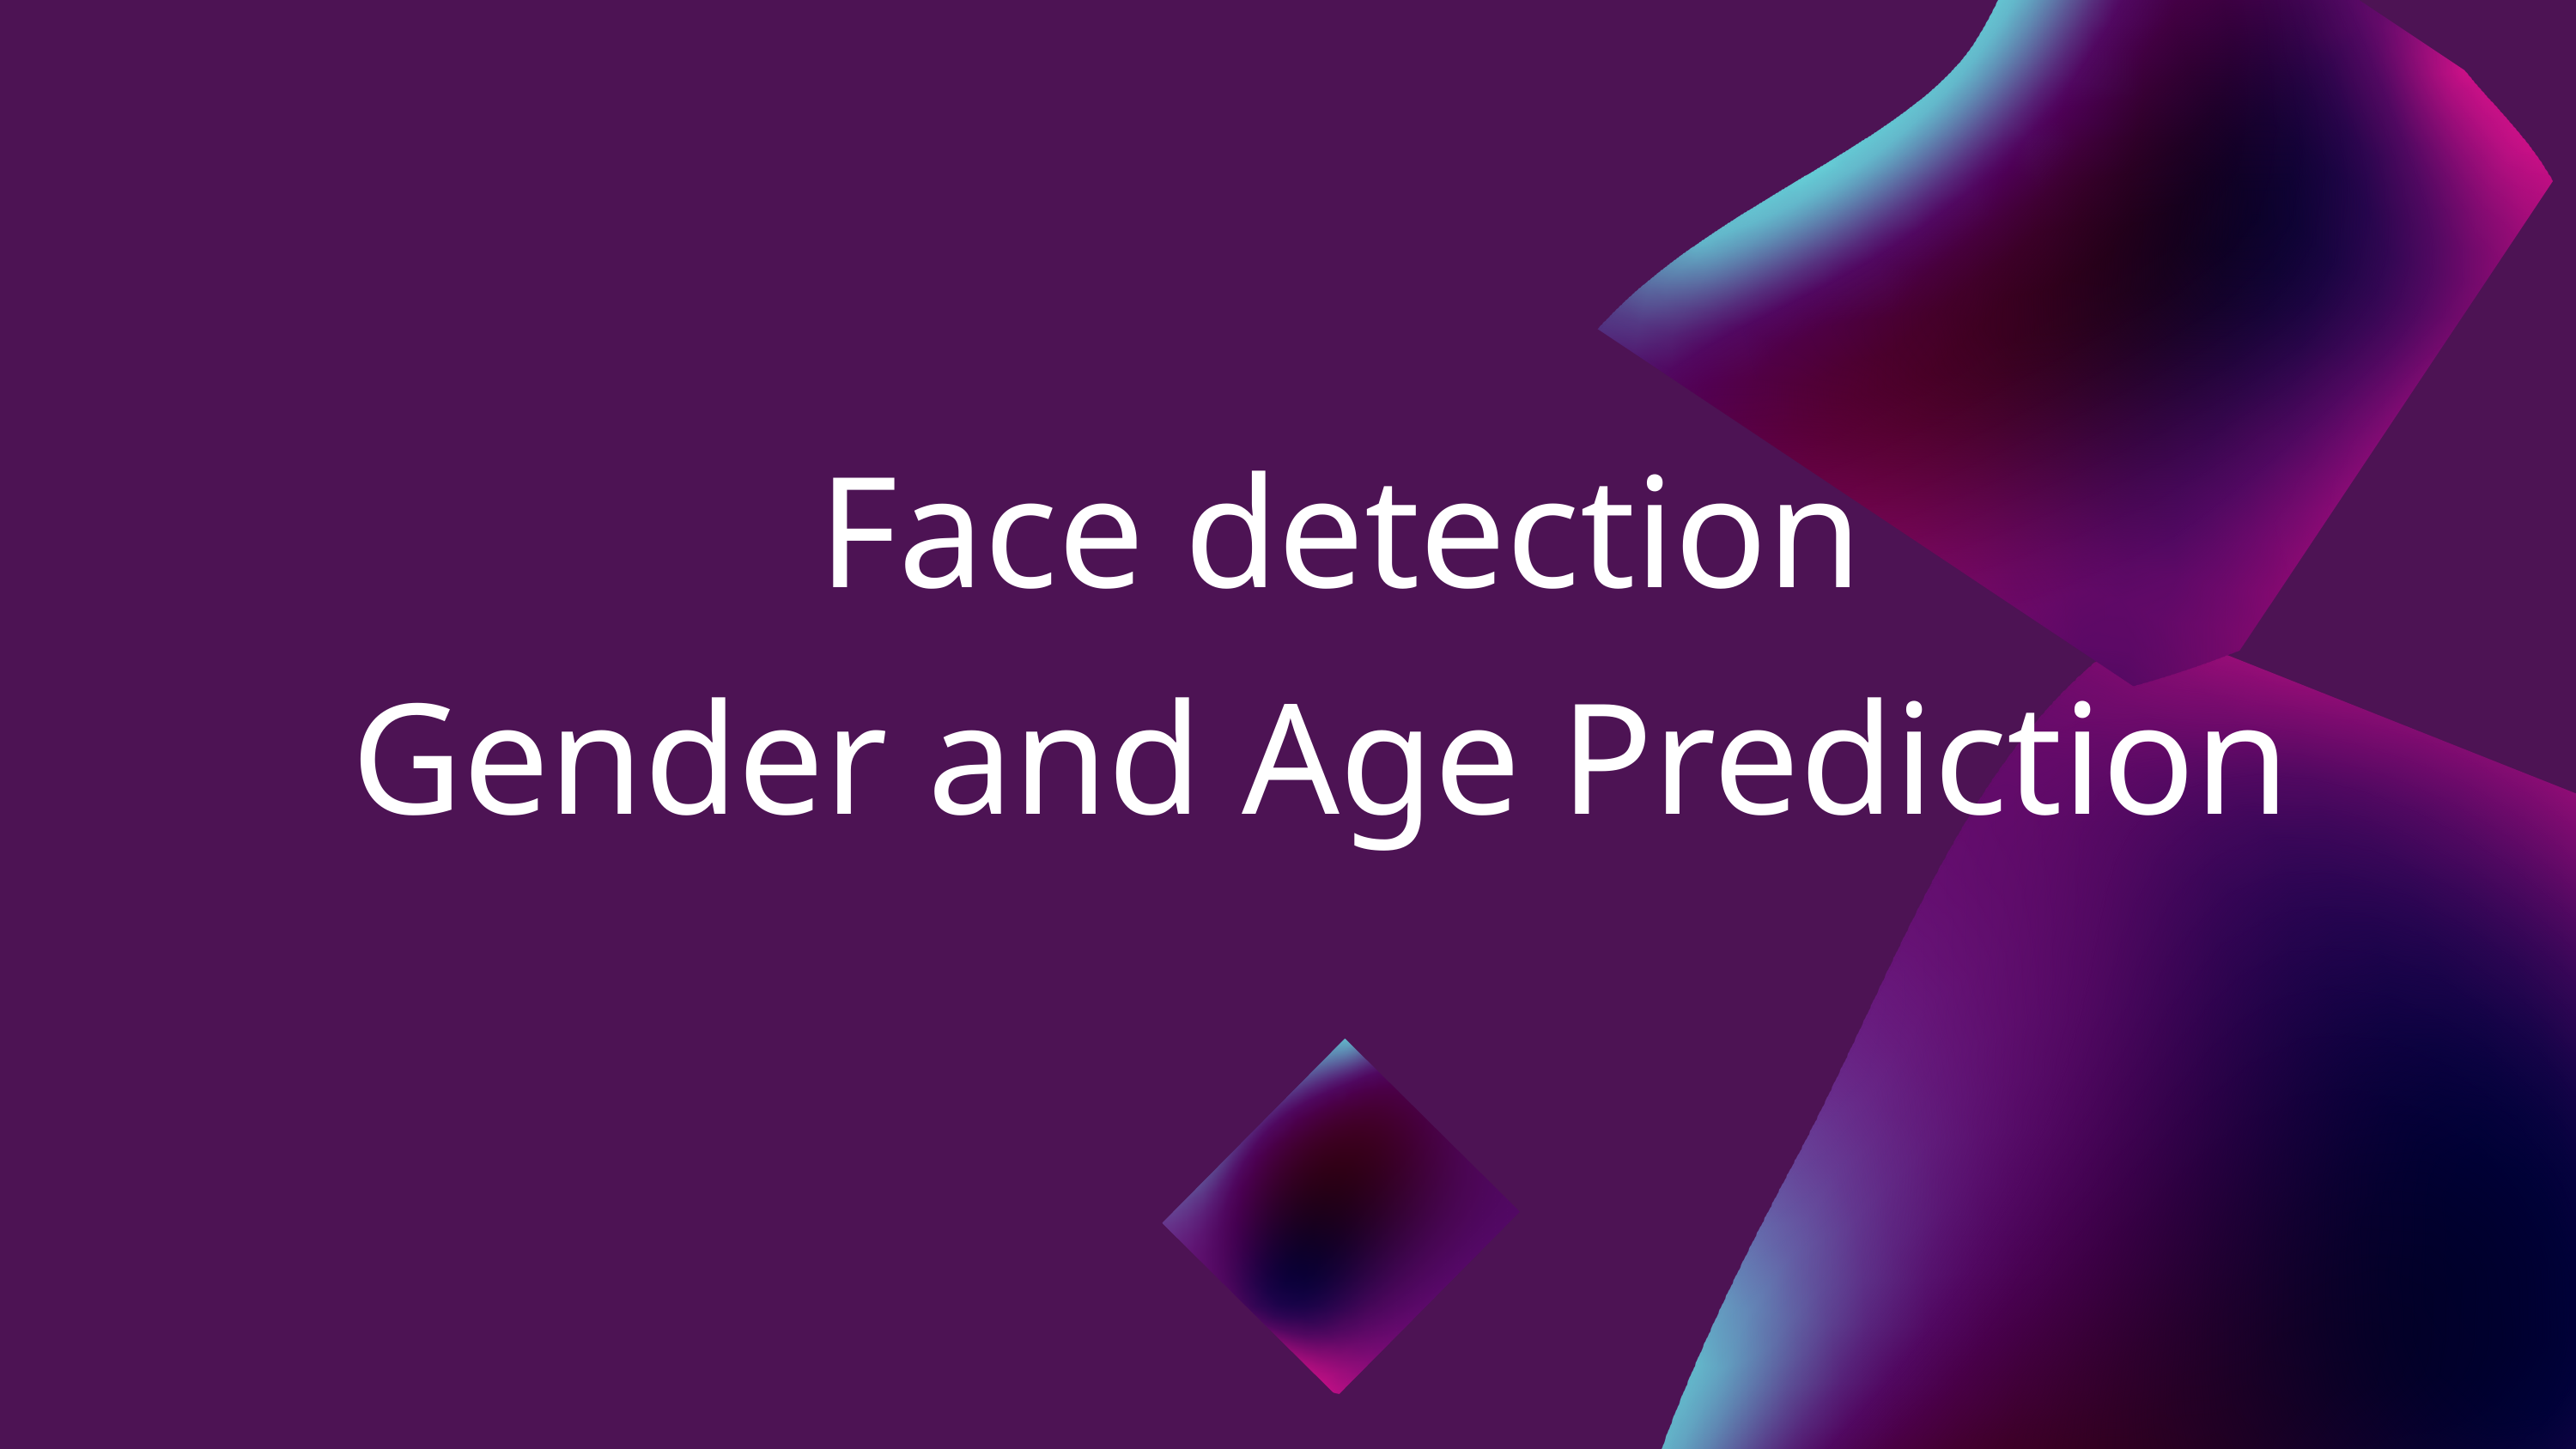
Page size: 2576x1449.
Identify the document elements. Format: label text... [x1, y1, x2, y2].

text_box [1637, 789, 2576, 1449]
text_box [1519, 0, 2576, 391]
text_box Face detection Gender and Age Prediction [117, 391, 2565, 846]
text_box [1162, 1038, 1521, 1397]
